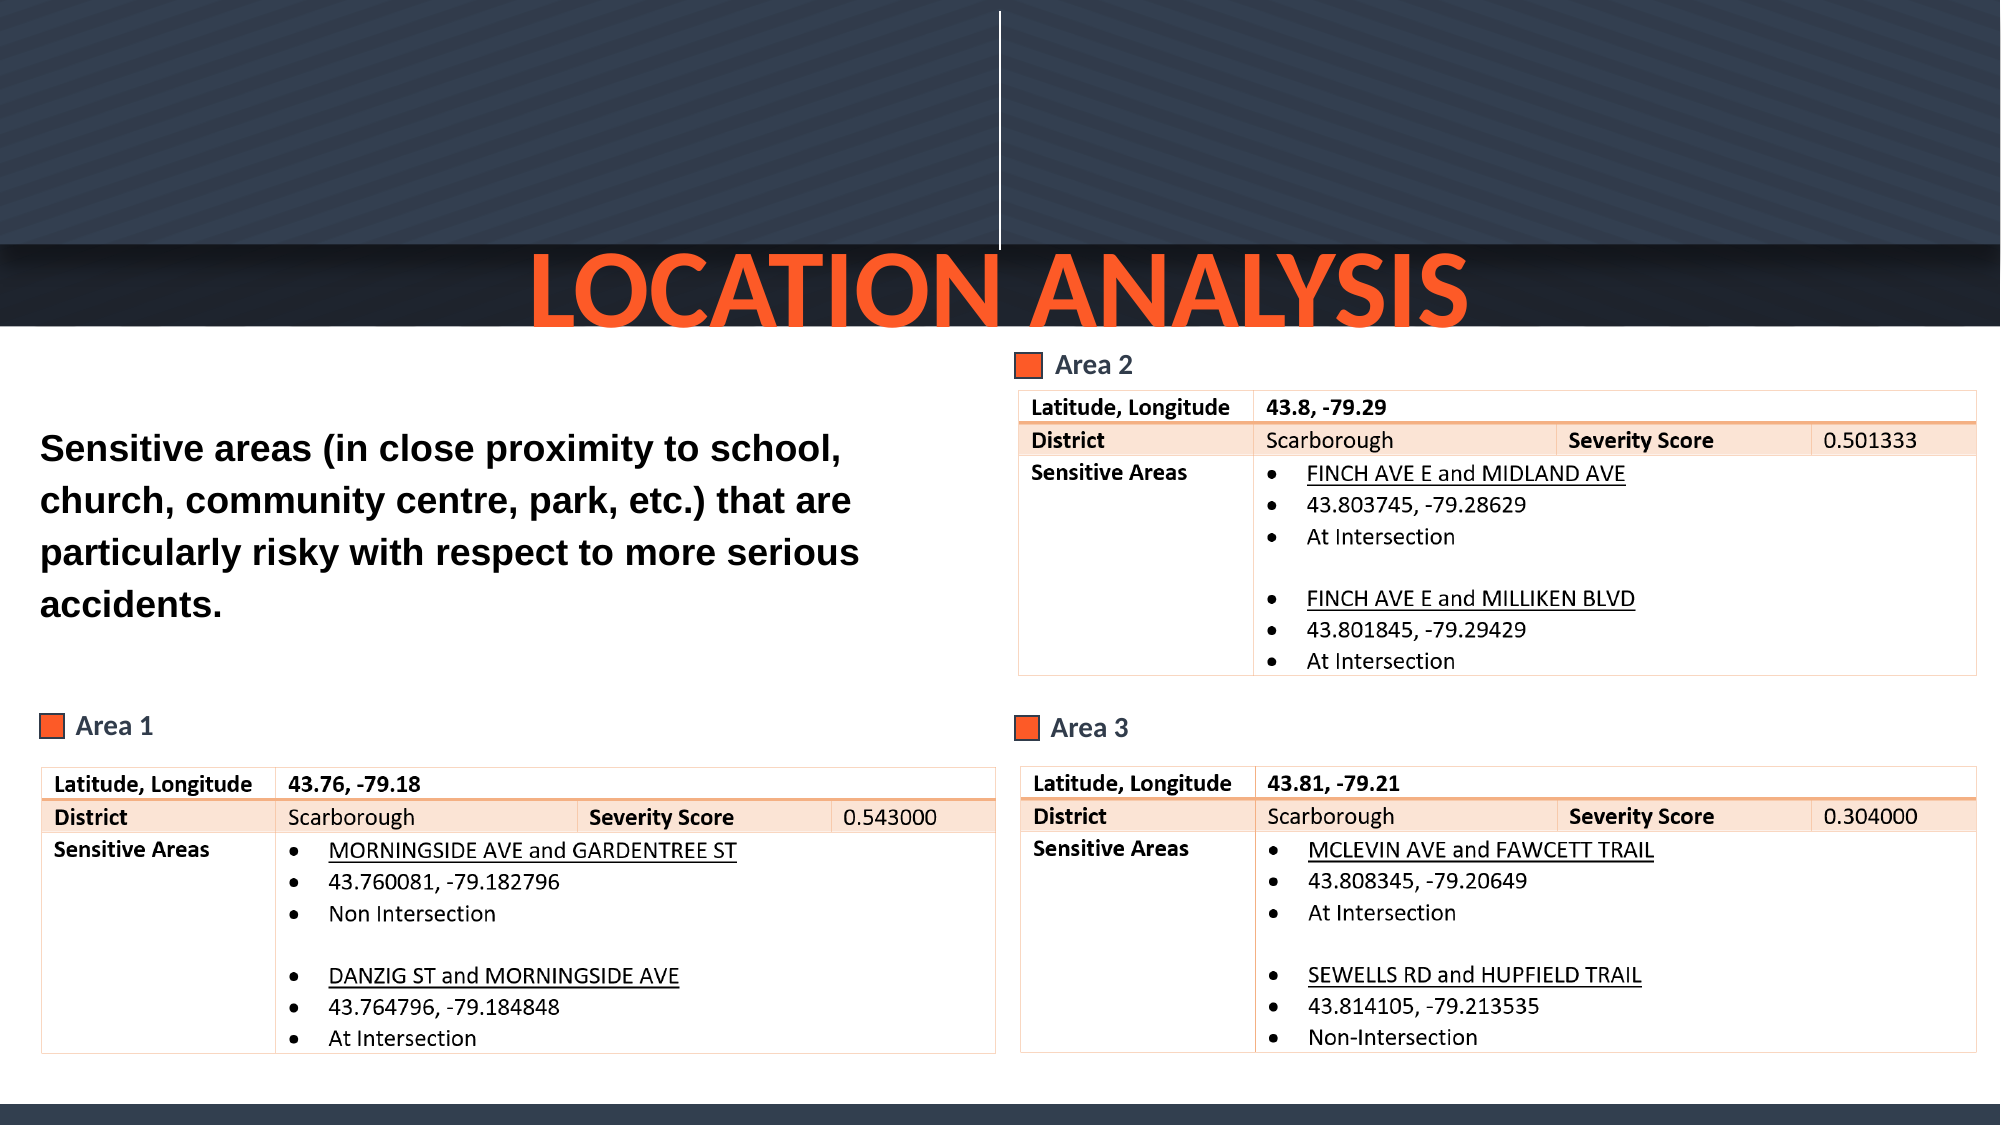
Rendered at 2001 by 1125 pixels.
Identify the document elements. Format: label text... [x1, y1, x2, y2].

text_box LOCATION ANALYSIS [360, 230, 1640, 353]
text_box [1014, 349, 1377, 382]
picture [34, 759, 1001, 1059]
picture [0, 0, 2000, 327]
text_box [39, 709, 365, 743]
picture [1016, 760, 1980, 1058]
text_box Sensitive areas (in close proximity to school, church, community centre, park, etc.) that are particularly risky with respect to more serious accidents. [39, 417, 958, 625]
picture [1014, 384, 1980, 681]
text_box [1014, 711, 1340, 745]
